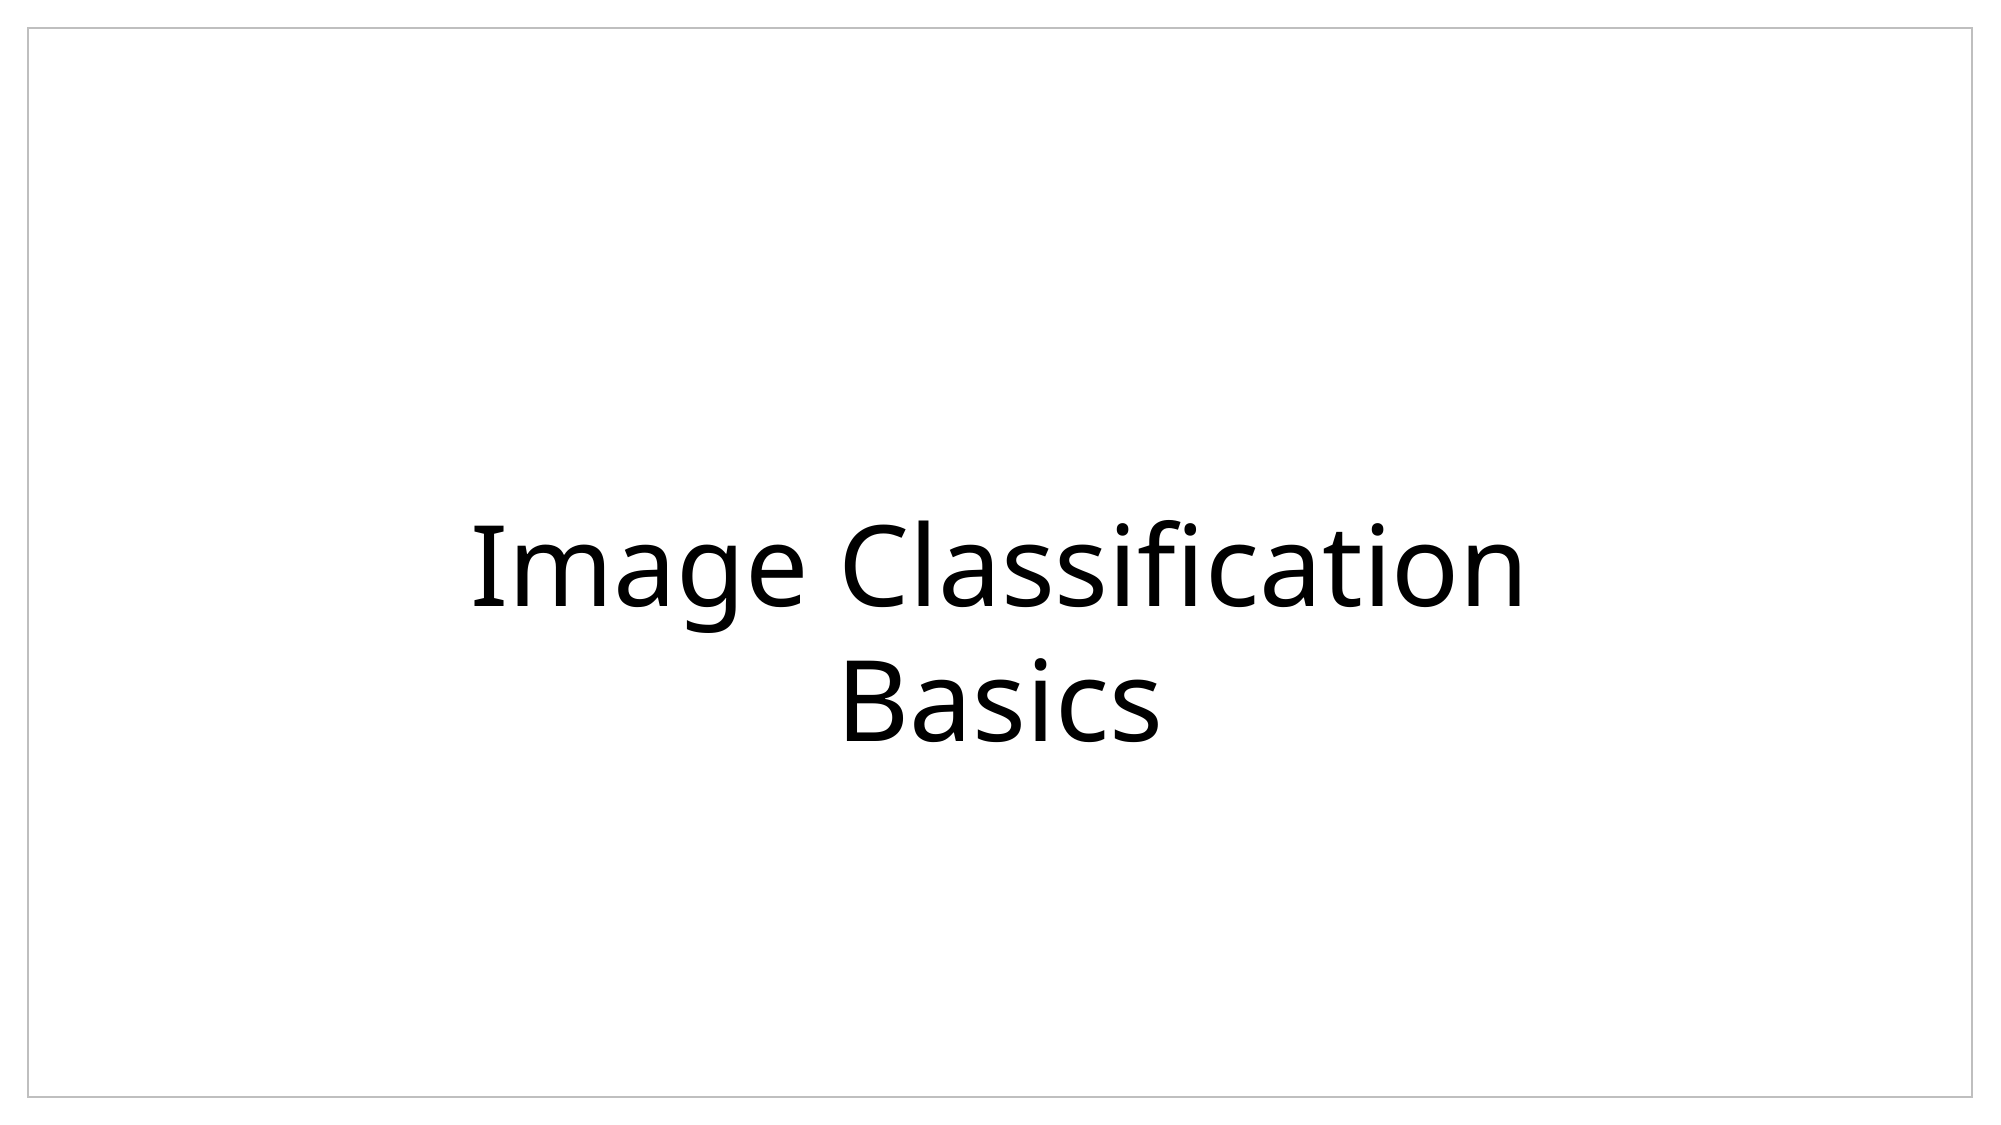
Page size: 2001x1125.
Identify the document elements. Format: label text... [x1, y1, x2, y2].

text_box [27, 27, 1973, 1098]
text_box Image Classification Basics [294, 486, 1706, 772]
